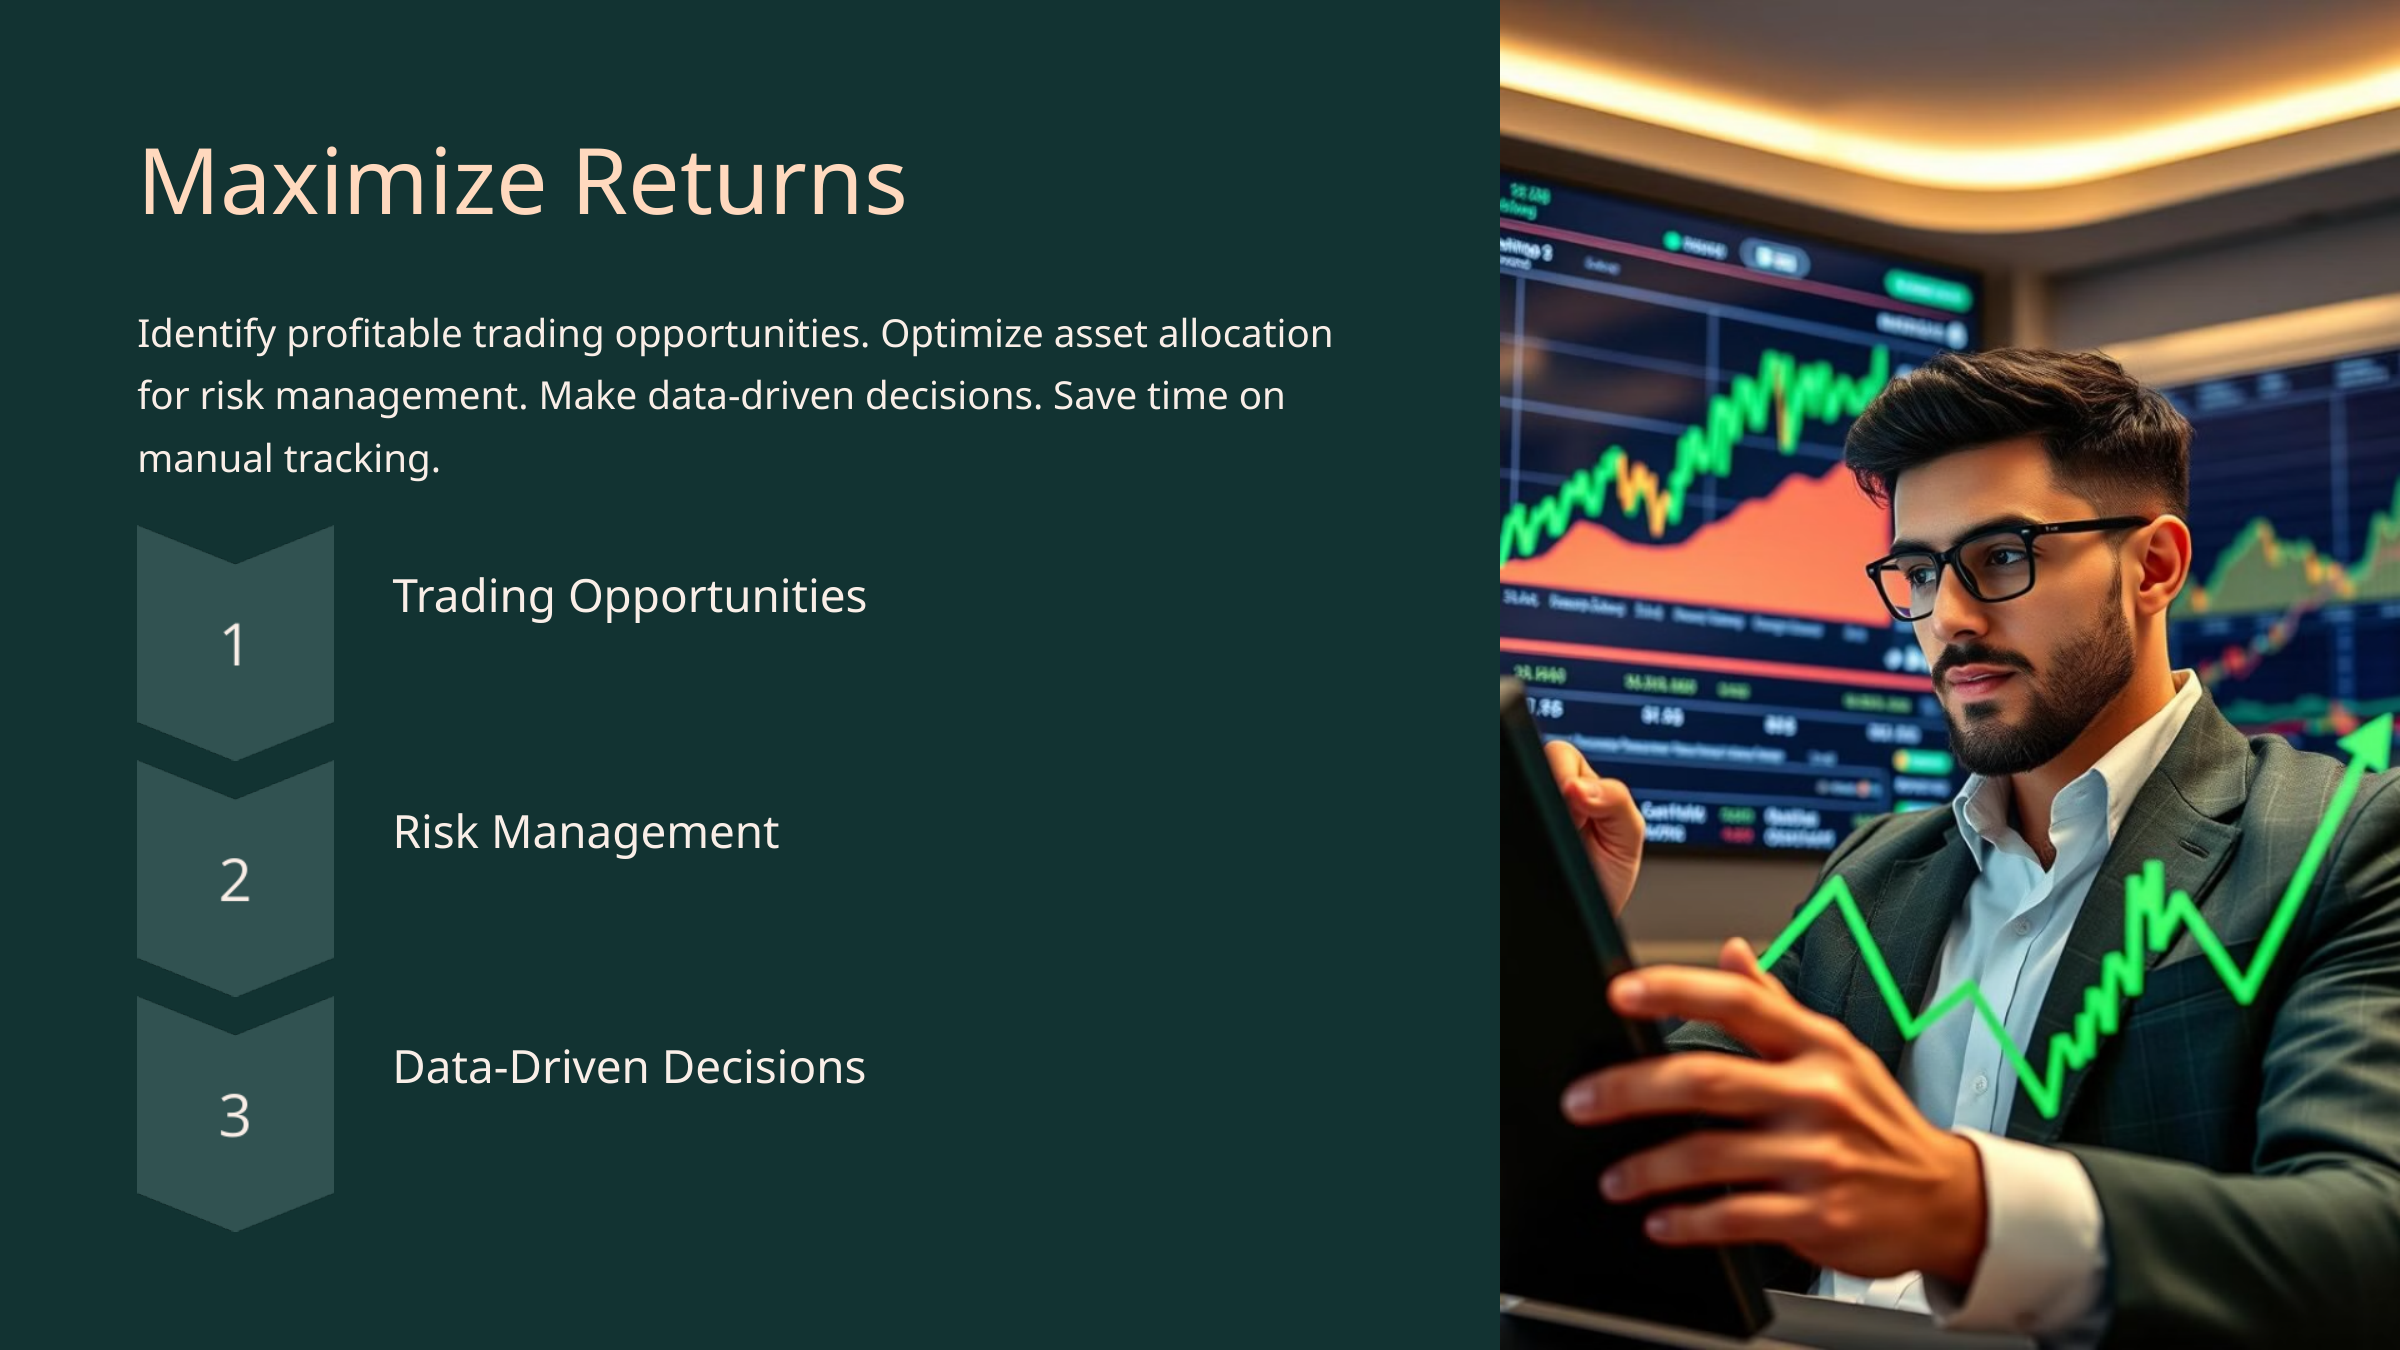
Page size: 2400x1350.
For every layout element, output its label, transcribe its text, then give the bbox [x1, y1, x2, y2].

picture [1499, 0, 2400, 1350]
text_box Risk Management [392, 799, 855, 858]
text_box Identify profitable trading opportunities. Optimize asset allocation for risk management. Make data-driven decisions. Save time on manual tracking. [137, 292, 1363, 481]
text_box Trading Opportunities [392, 564, 855, 622]
text_box Data-Driven Decisions [392, 1035, 864, 1094]
text_box Maximize Returns [137, 117, 1062, 234]
picture [137, 525, 334, 1232]
